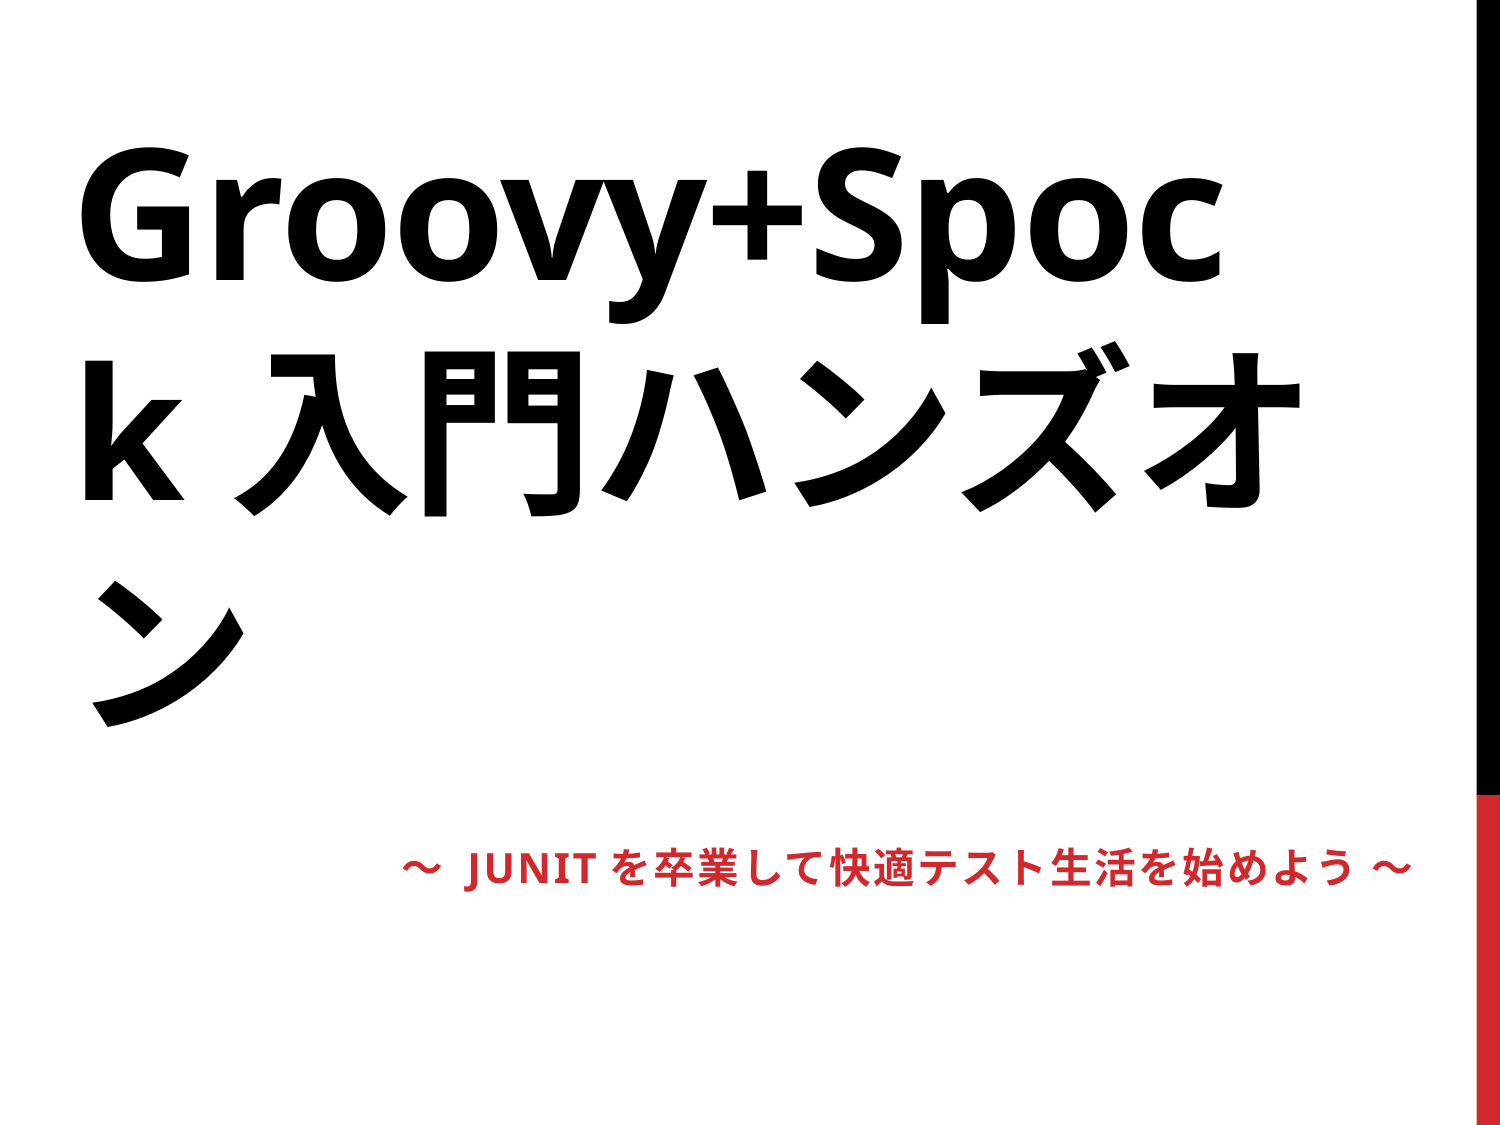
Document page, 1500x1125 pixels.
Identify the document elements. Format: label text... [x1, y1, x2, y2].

subtitle 〜 JUnitを卒業して快適テスト生活を始めよう 〜 [386, 833, 1435, 924]
title Groovy+Spock入門ハンズオン [56, 133, 1332, 721]
